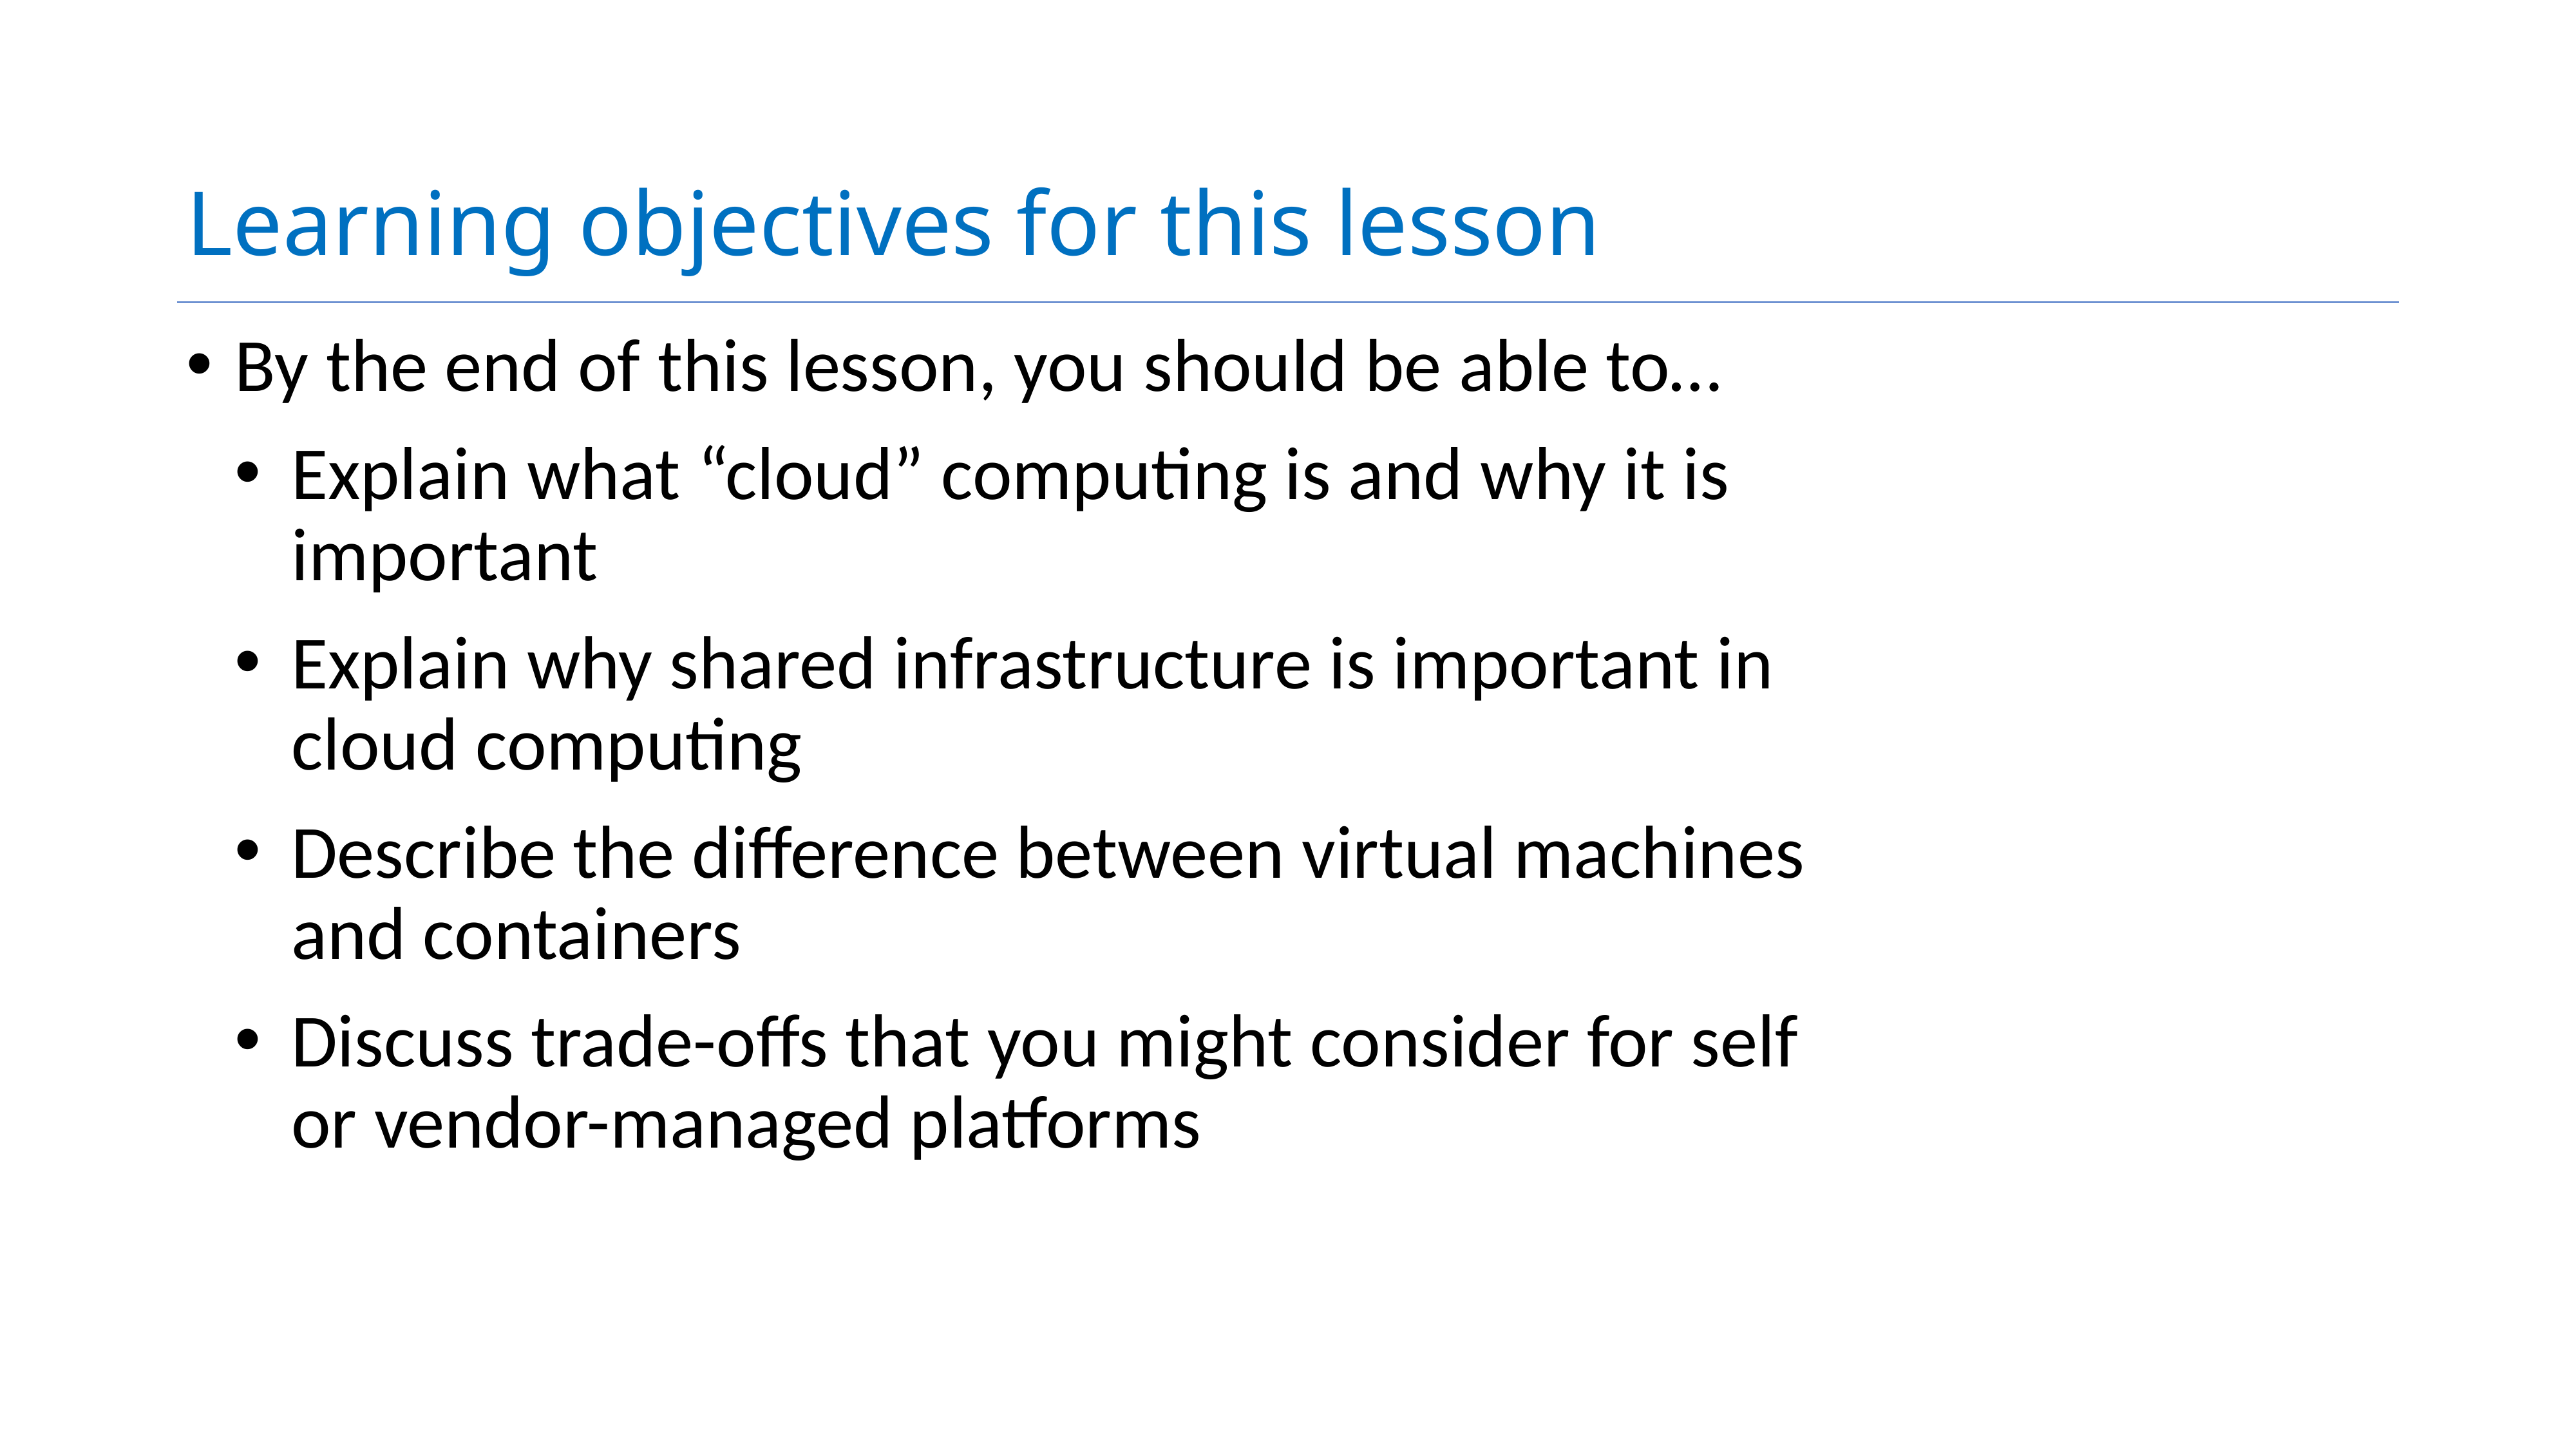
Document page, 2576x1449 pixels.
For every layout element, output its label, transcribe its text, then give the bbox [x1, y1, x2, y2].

title Learning objectives for this lesson [176, 3, 2400, 285]
list By the end of this lesson, you should be able to… Explain what “cloud” computing is and why it is important Explain why shared infrastructure is important in cloud computing Describe the difference between virtual machines and containers Discuss trade-offs that you might consider for self or vendor-managed platforms [176, 316, 1845, 1238]
